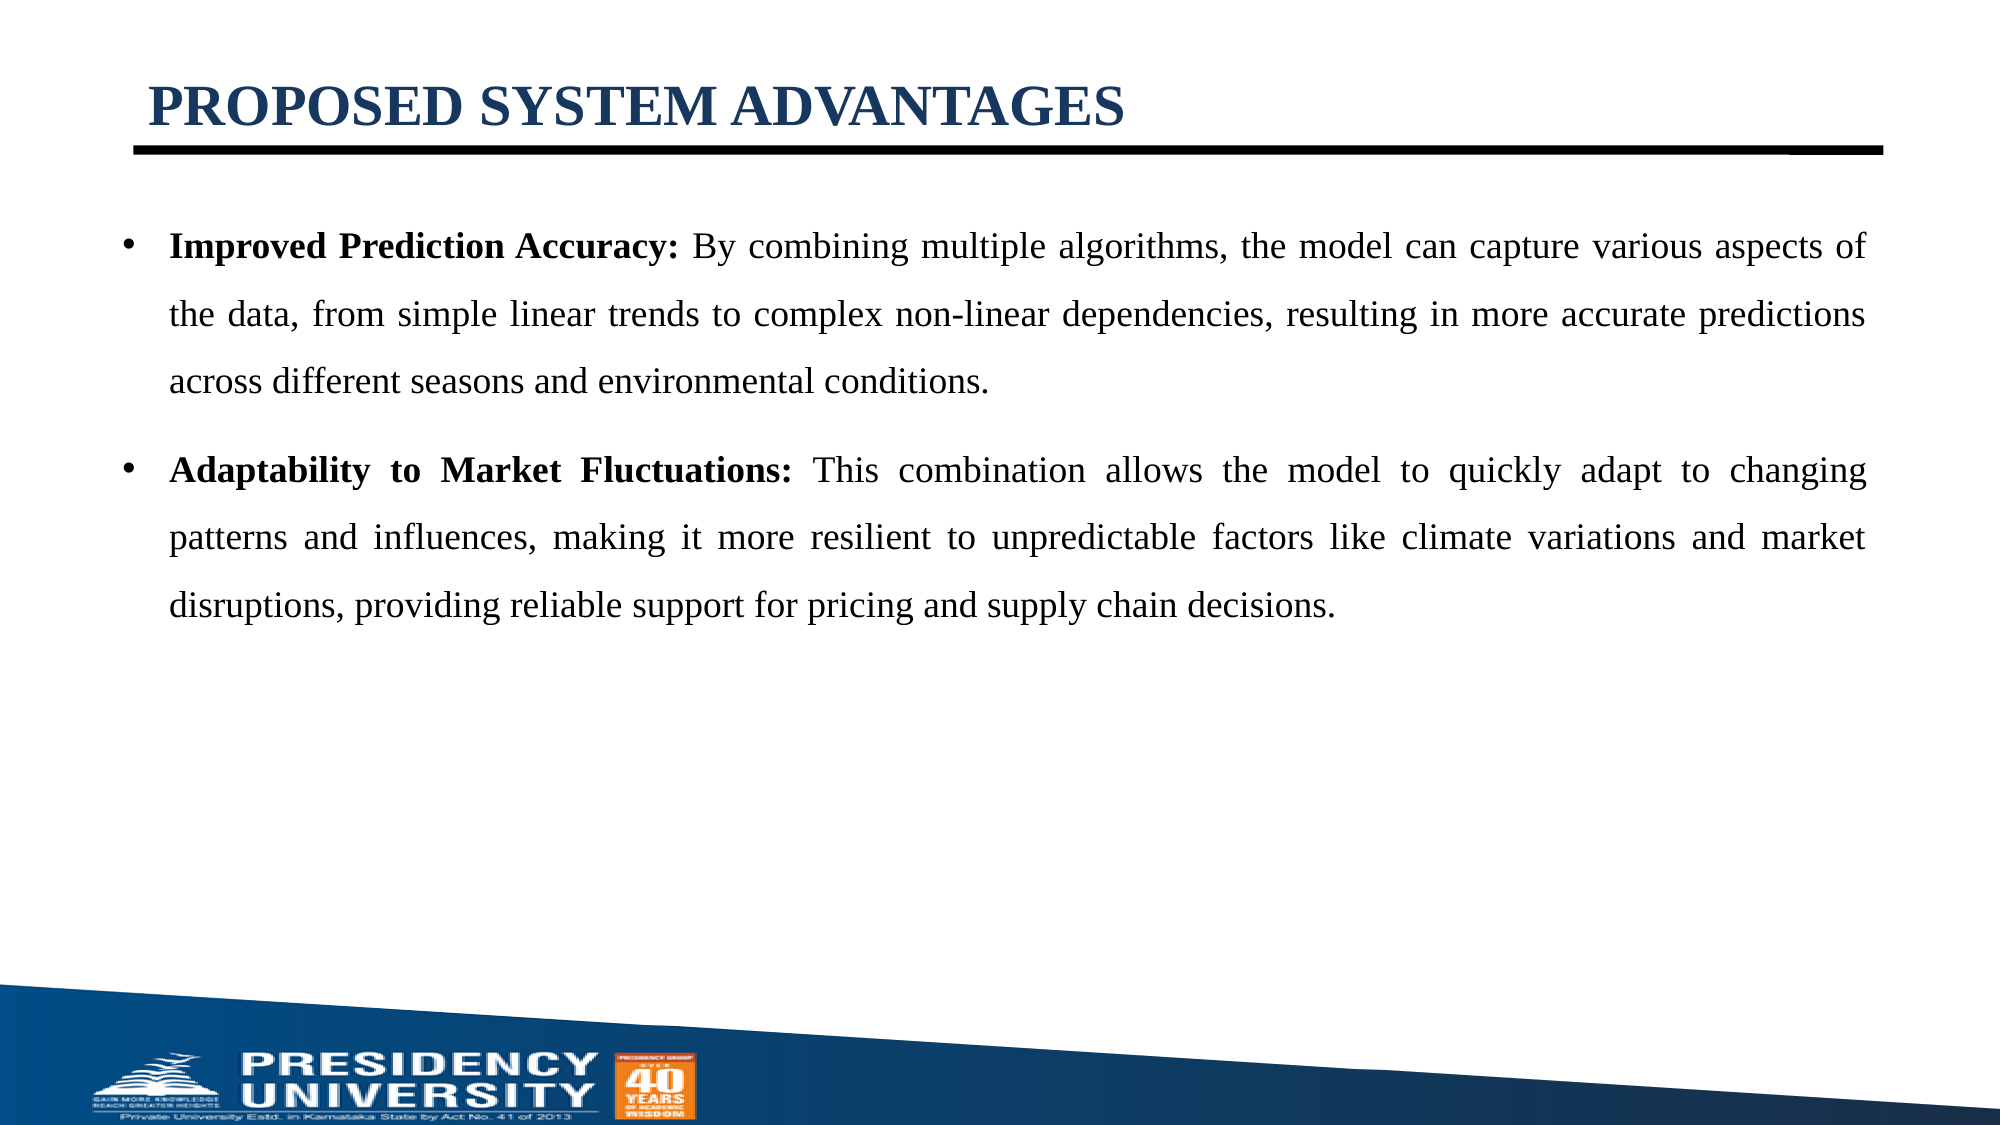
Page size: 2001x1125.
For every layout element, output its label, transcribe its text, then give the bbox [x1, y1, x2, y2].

title PROPOSED SYSTEM ADVANTAGES [133, 45, 1884, 125]
text_box Improved Prediction Accuracy: By combining multiple algorithms, the model can capture various aspects of the data, from simple linear trends to complex non-linear dependencies, resulting in more accurate predictions across different seasons and environmental conditions. Adaptability to Market Fluctuations: This combination allows the model to quickly adapt to changing patterns and influences, making it more resilient to unpredictable factors like climate variations and market disruptions, providing reliable support for pricing and supply chain decisions. [107, 191, 1884, 632]
picture [0, 982, 2000, 1125]
